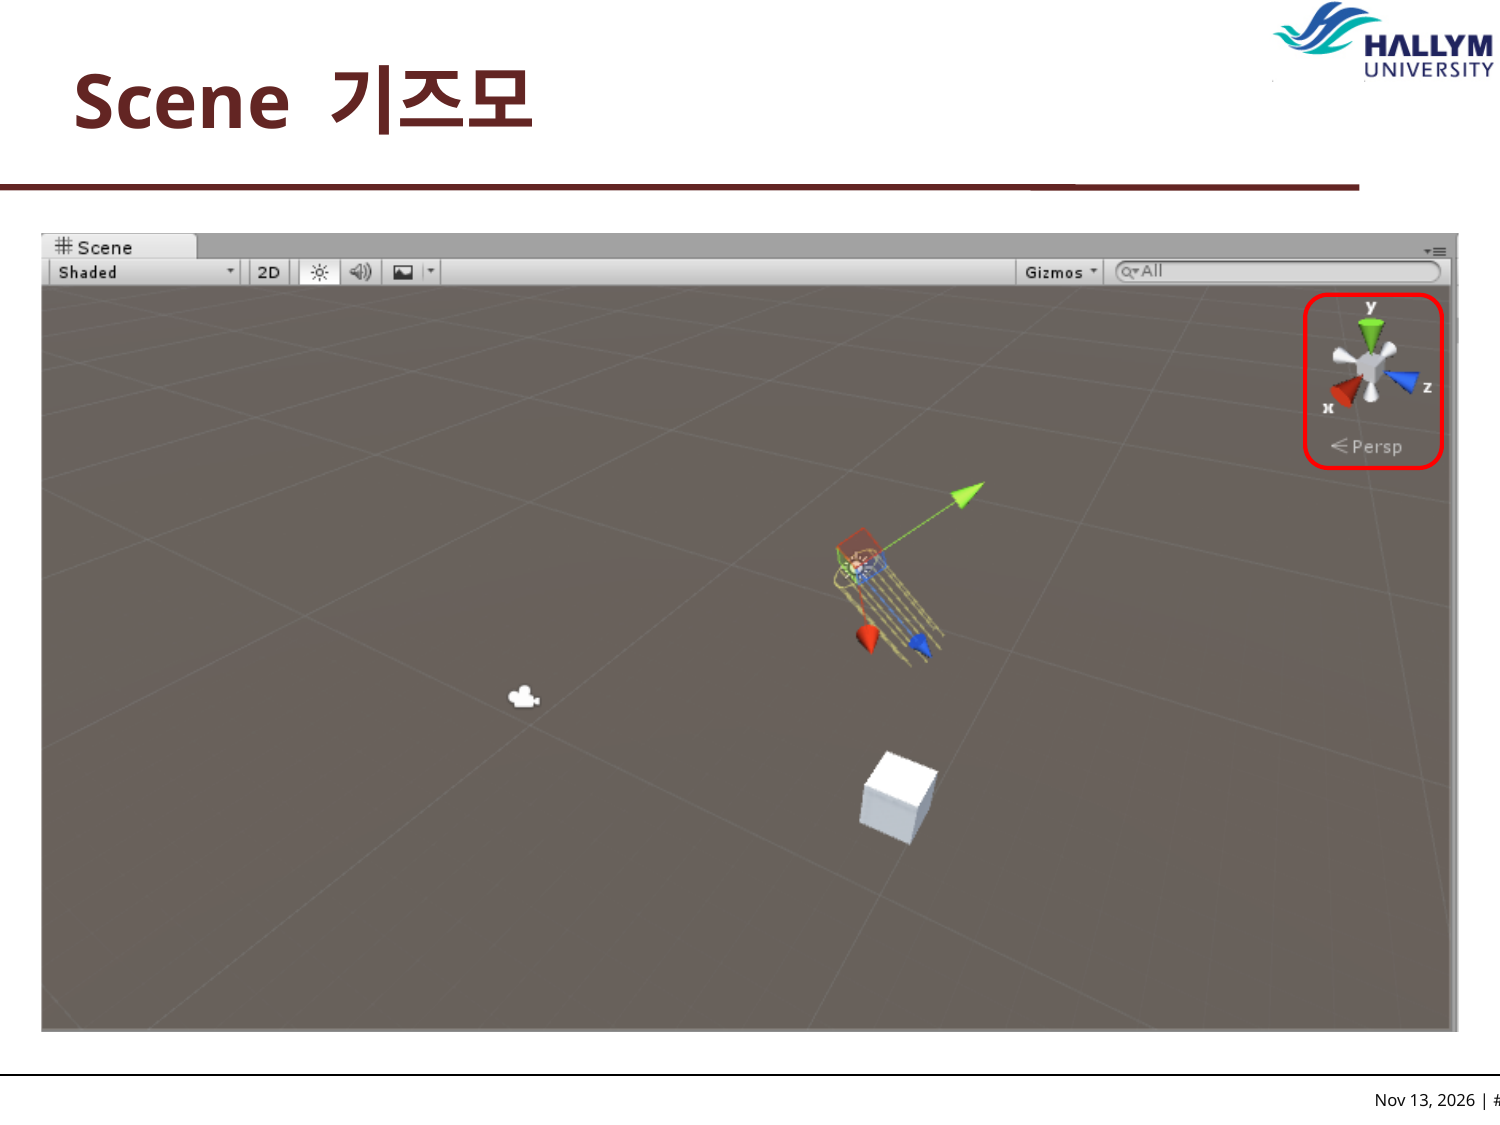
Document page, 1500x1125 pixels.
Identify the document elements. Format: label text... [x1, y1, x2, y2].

picture [1269, 0, 1500, 82]
title Scene 기즈모 [44, 33, 1395, 164]
picture [41, 233, 1459, 1033]
